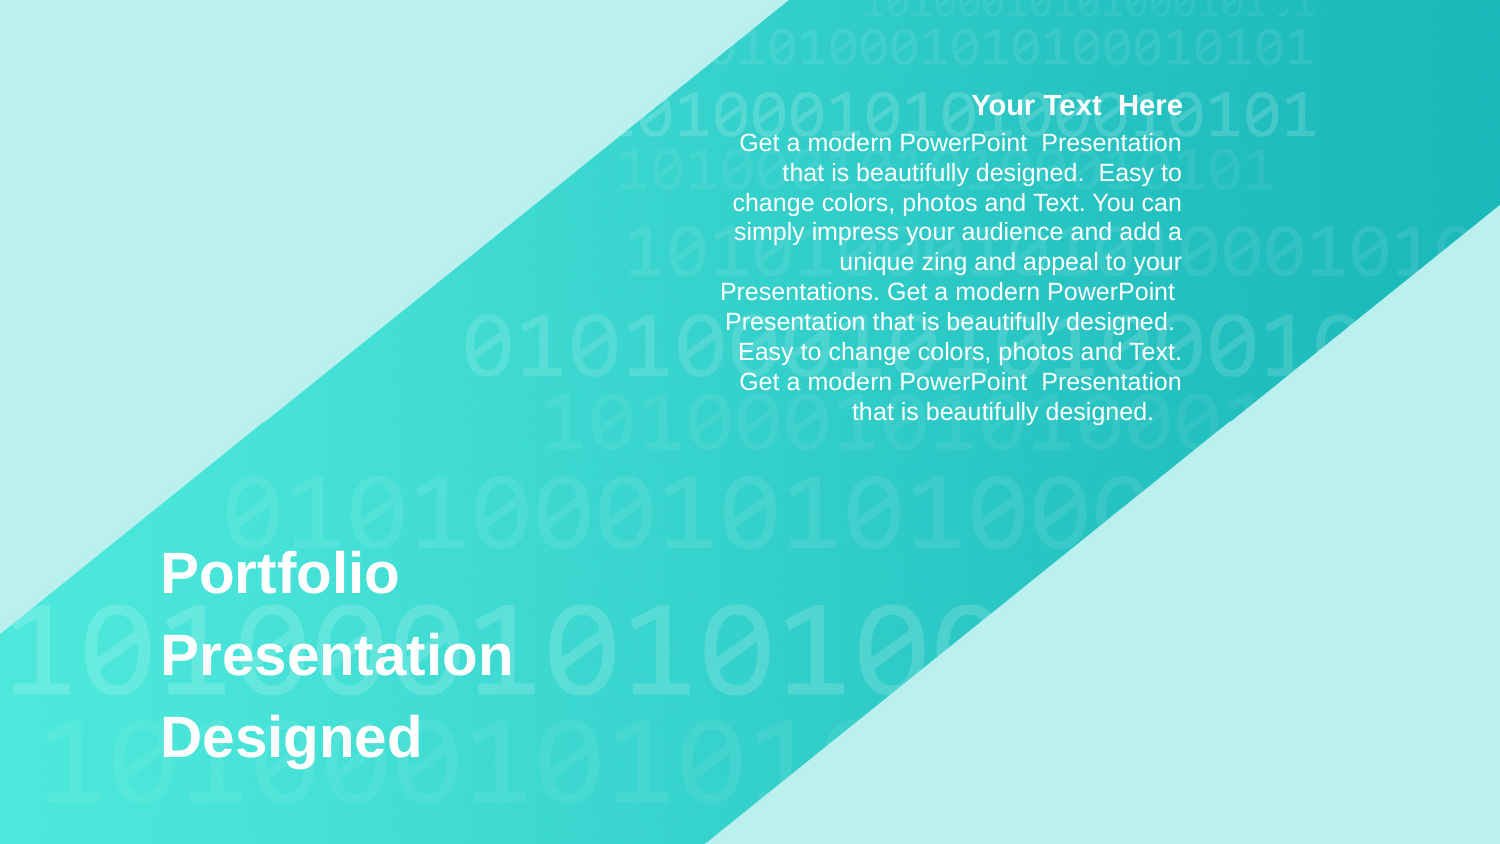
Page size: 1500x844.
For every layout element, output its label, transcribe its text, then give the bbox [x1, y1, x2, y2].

text_box Portfolio Presentation Designed [146, 528, 606, 788]
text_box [690, 78, 1199, 433]
picture [0, 0, 1500, 844]
